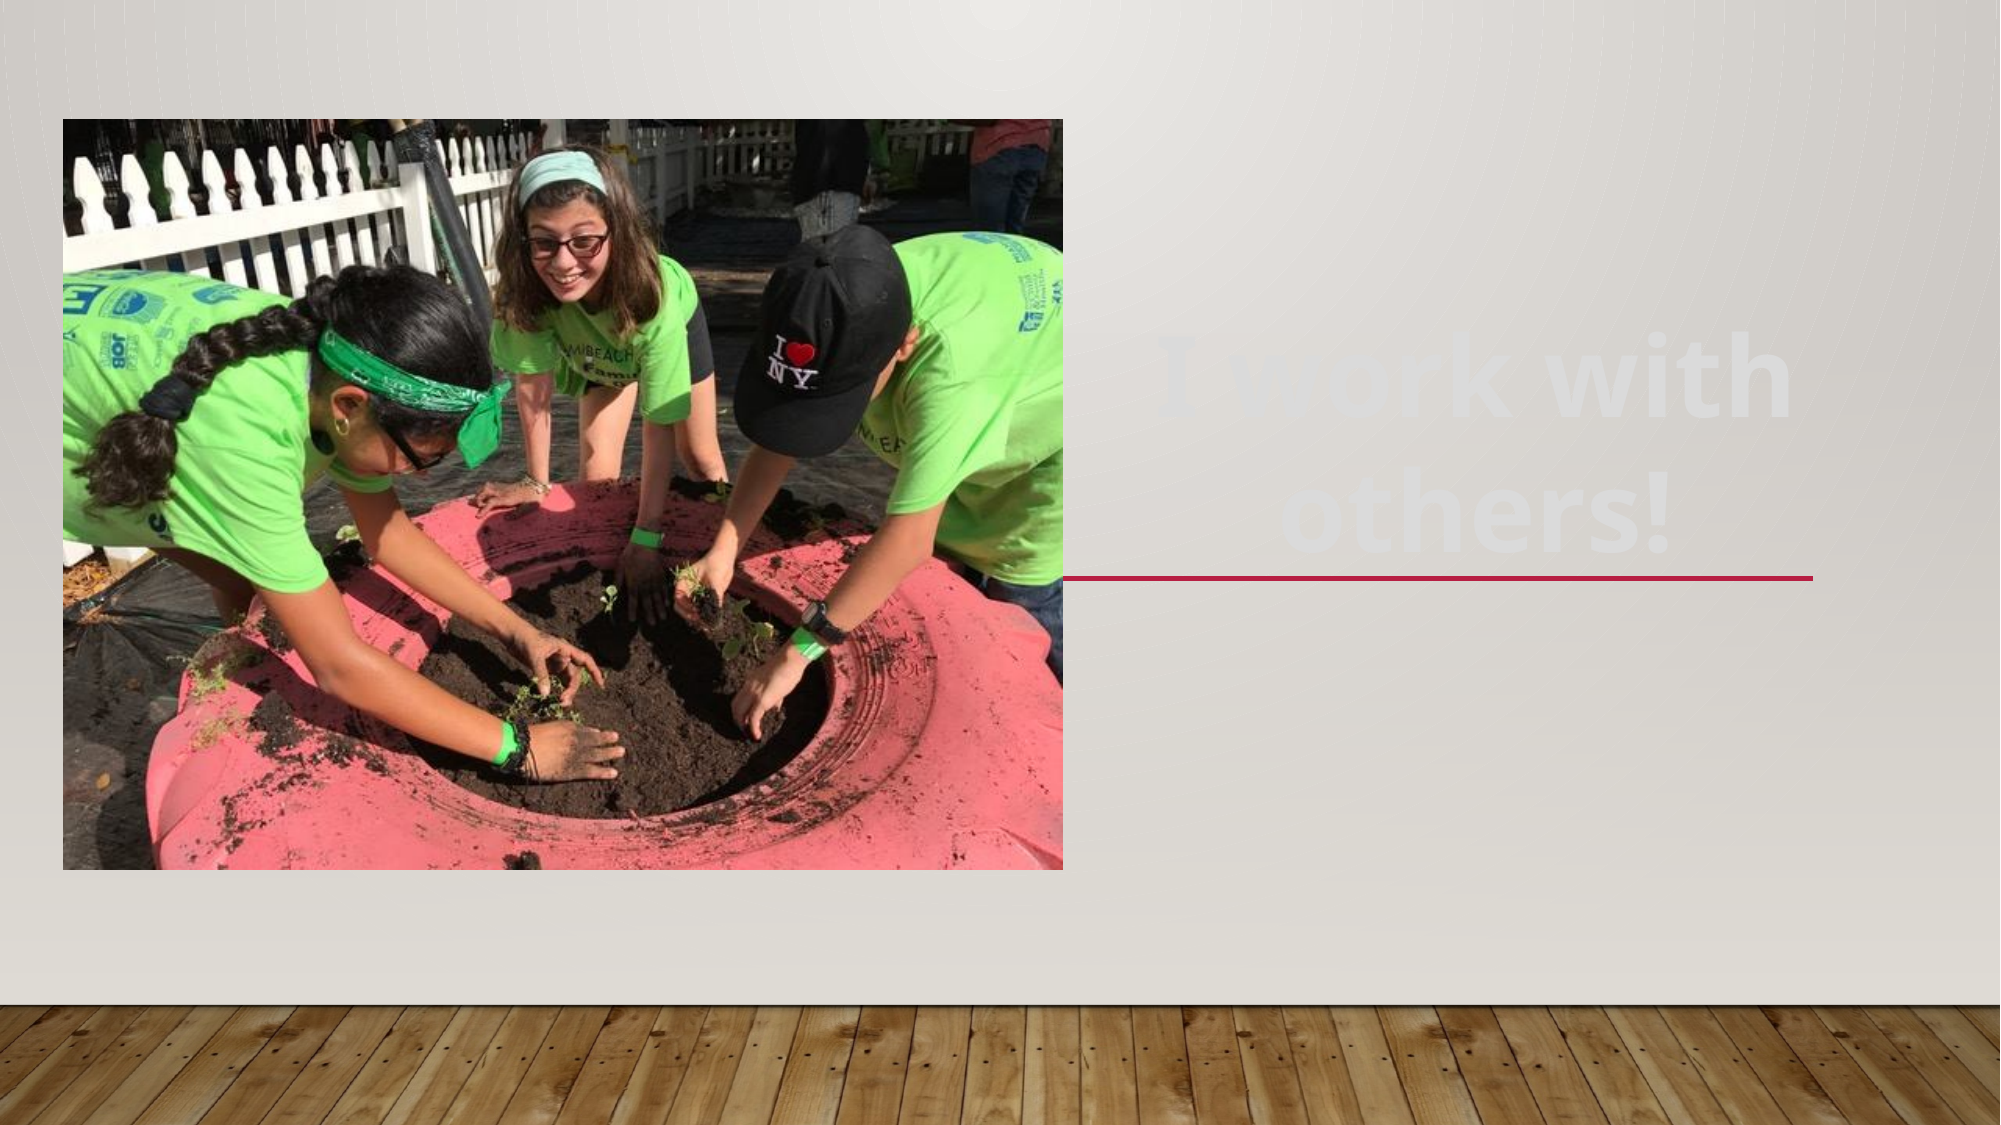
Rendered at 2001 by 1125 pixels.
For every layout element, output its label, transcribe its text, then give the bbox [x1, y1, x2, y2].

text_box I work with others! [1064, 297, 2000, 583]
picture [62, 119, 1064, 870]
picture [0, 1005, 2000, 1125]
